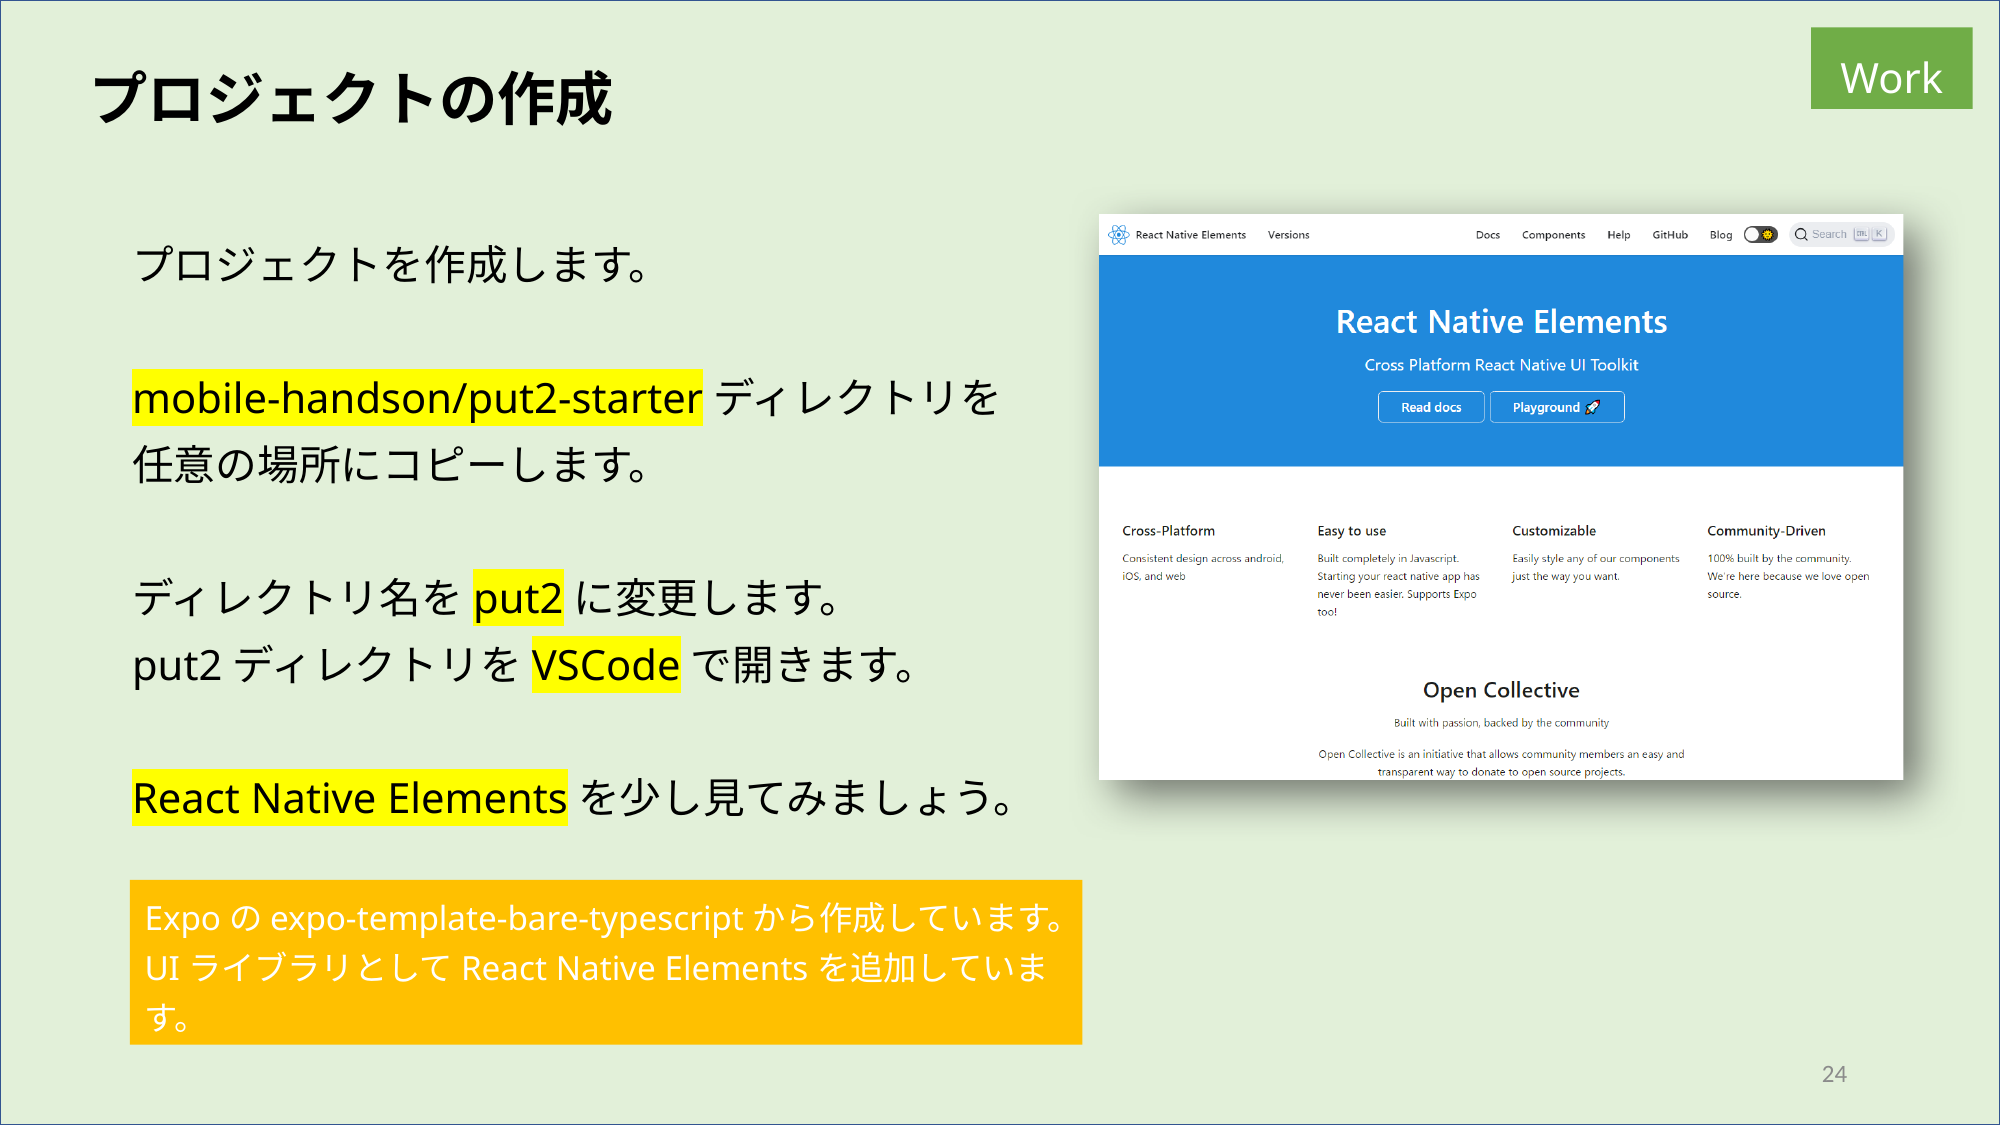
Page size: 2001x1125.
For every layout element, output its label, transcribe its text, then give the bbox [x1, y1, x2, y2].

text_box Work [1811, 27, 1973, 109]
slide_number 24 [1412, 1042, 1863, 1103]
picture [1098, 214, 1904, 780]
text_box [0, 0, 2000, 1125]
text_box プロジェクトの作成 [74, 54, 1454, 140]
text_box Expoのexpo-template-bare-typescriptから作成しています。 UIライブラリとしてReact Native Elementsを追加しています。 [129, 879, 1083, 1045]
text_box プロジェクトを作成します。 mobile-handson/put2-starterディレクトリを 任意の場所にコピーします。 ディレクトリ名をput2に変更します。 put2ディレクトリをVSCodeで開きます。 React Native Elementsを少し見てみましょう。 [117, 214, 1904, 830]
